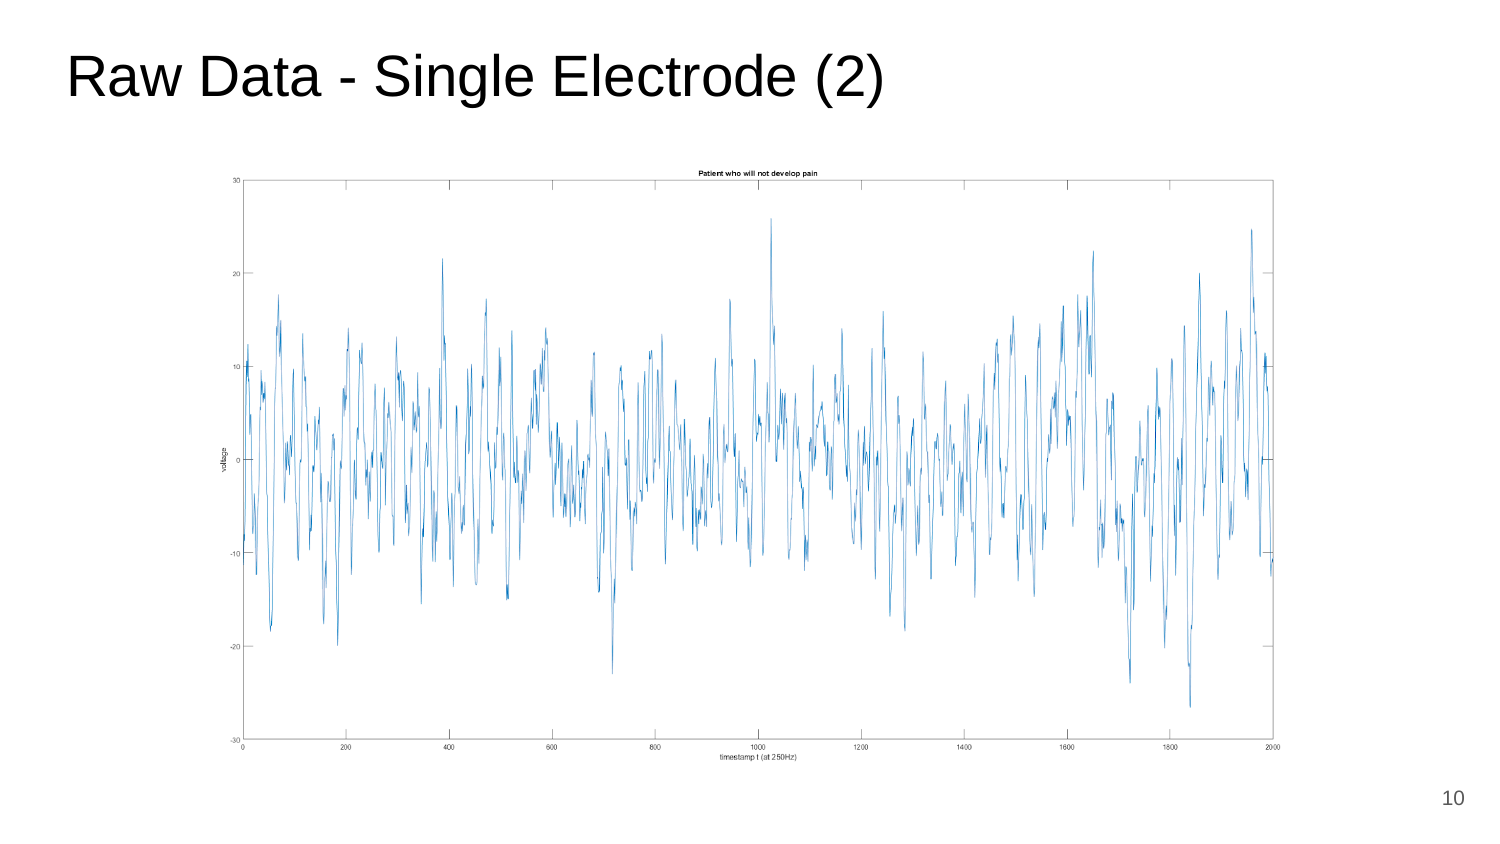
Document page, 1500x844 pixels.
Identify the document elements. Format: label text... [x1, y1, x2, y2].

title Raw Data - Single Electrode (2) [51, 23, 1449, 117]
slide_number ‹#› [1389, 764, 1480, 830]
picture [217, 166, 1283, 766]
